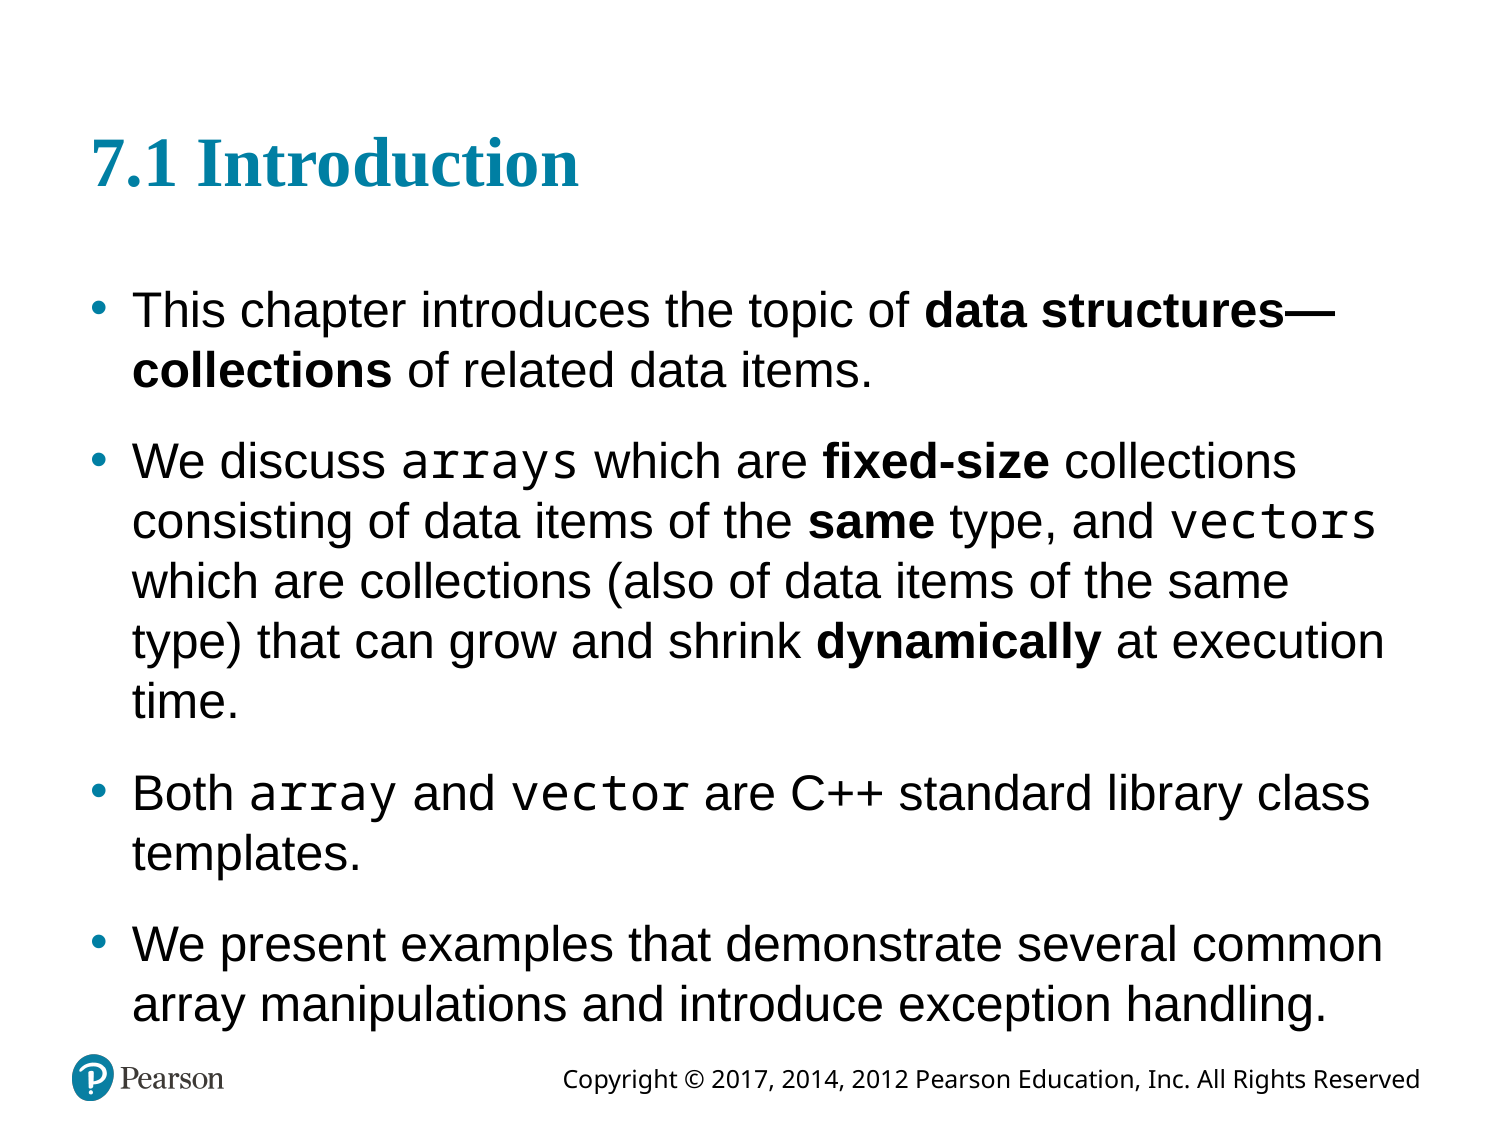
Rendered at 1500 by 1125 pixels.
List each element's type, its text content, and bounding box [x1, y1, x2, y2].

picture [72, 1054, 88, 1070]
picture [72, 1087, 83, 1101]
list This chapter introduces the topic of data structures—collections of related data items. We discuss arrays which are fixed-size collections consisting of data items of the same type, and vectors which are collections (also of data items of the same type) that can grow and shrink dynamically at execution time. Both array and vector are C++ standard library class templates. We present examples that demonstrate several common array manipulations and introduce exception handling. [75, 262, 1425, 1035]
picture [98, 1054, 224, 1101]
title 7.1 Introduction [75, 35, 1425, 216]
picture [80, 1063, 106, 1088]
